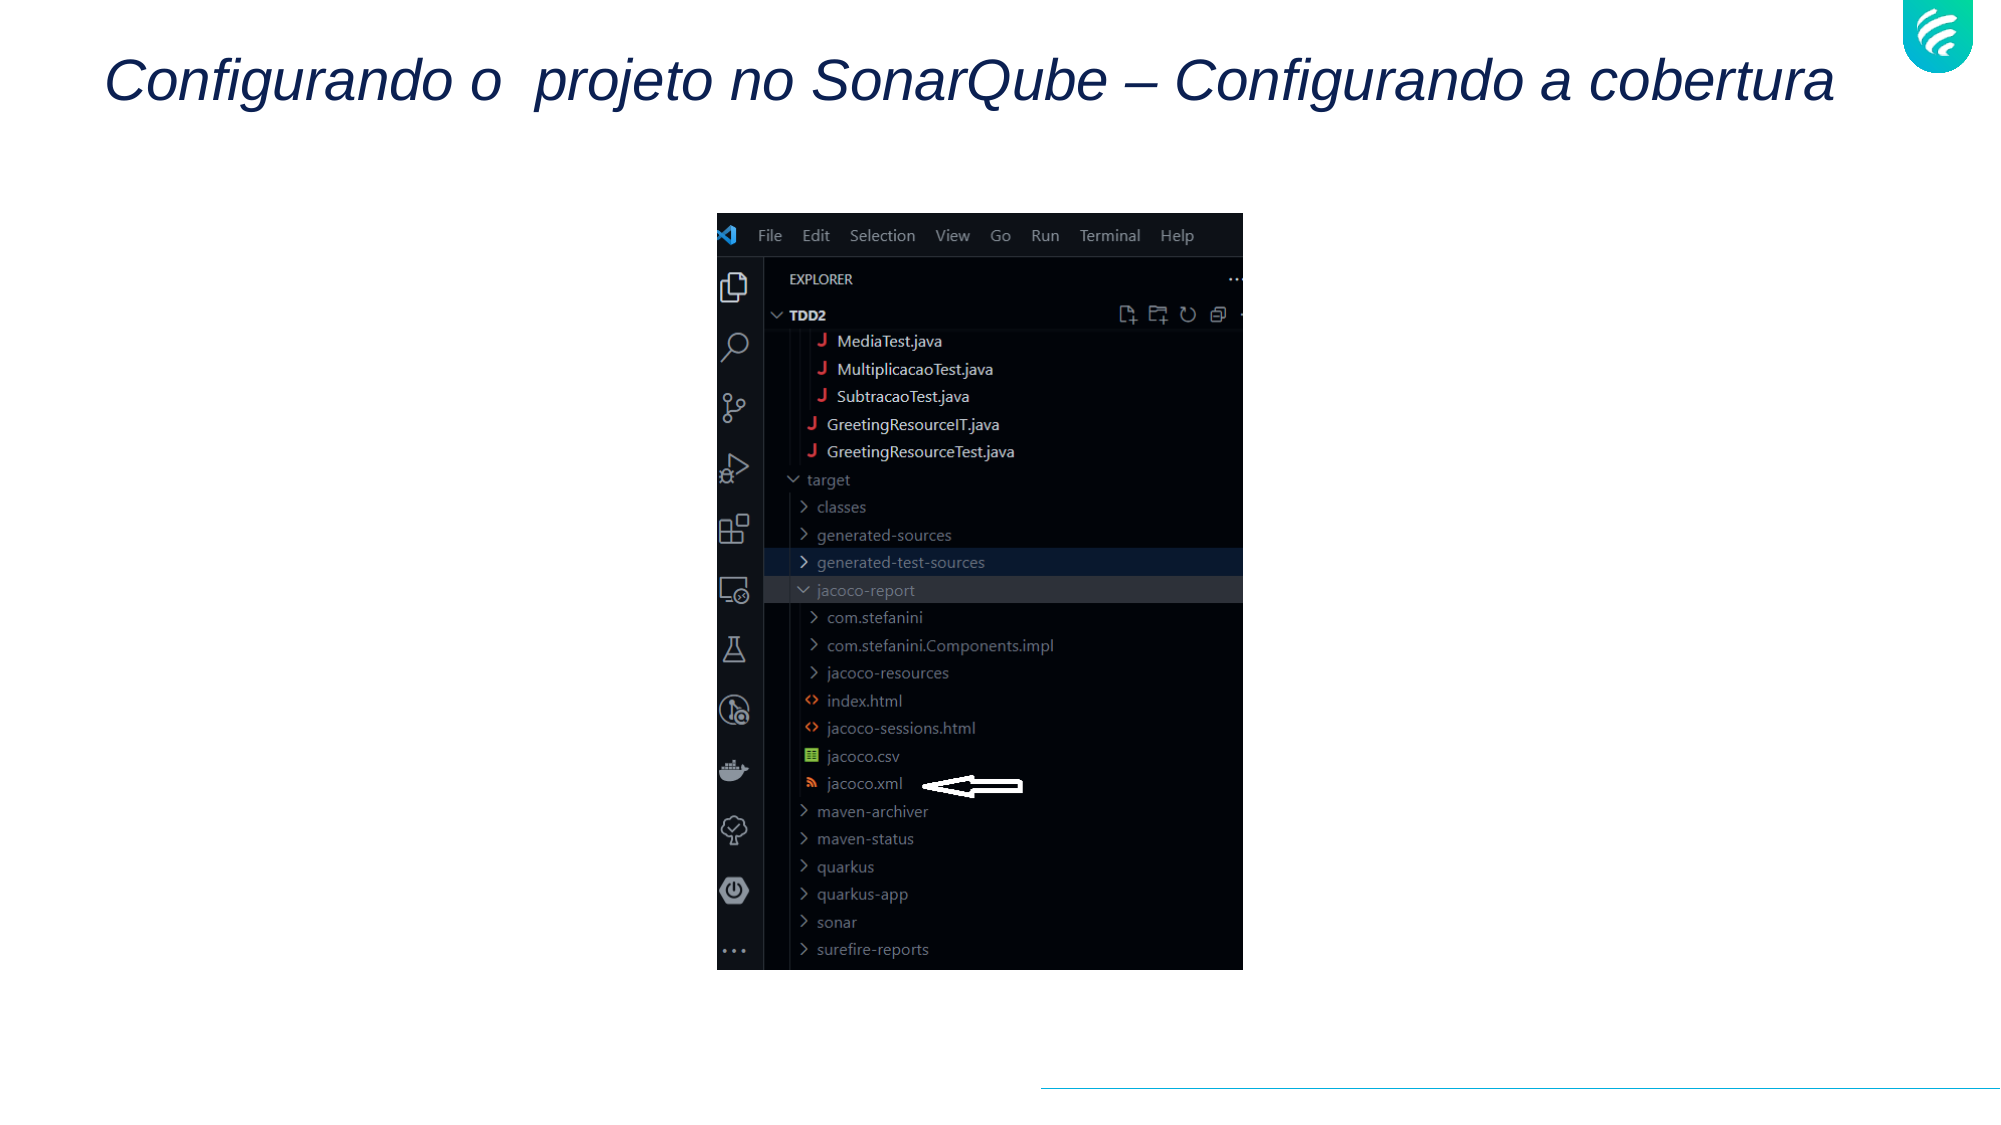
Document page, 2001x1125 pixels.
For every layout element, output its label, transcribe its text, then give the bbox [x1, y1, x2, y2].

picture [717, 213, 1243, 970]
title Configurando o projeto no SonarQube – Configurando a cobertura [89, 43, 1893, 159]
picture [1917, 8, 1959, 56]
